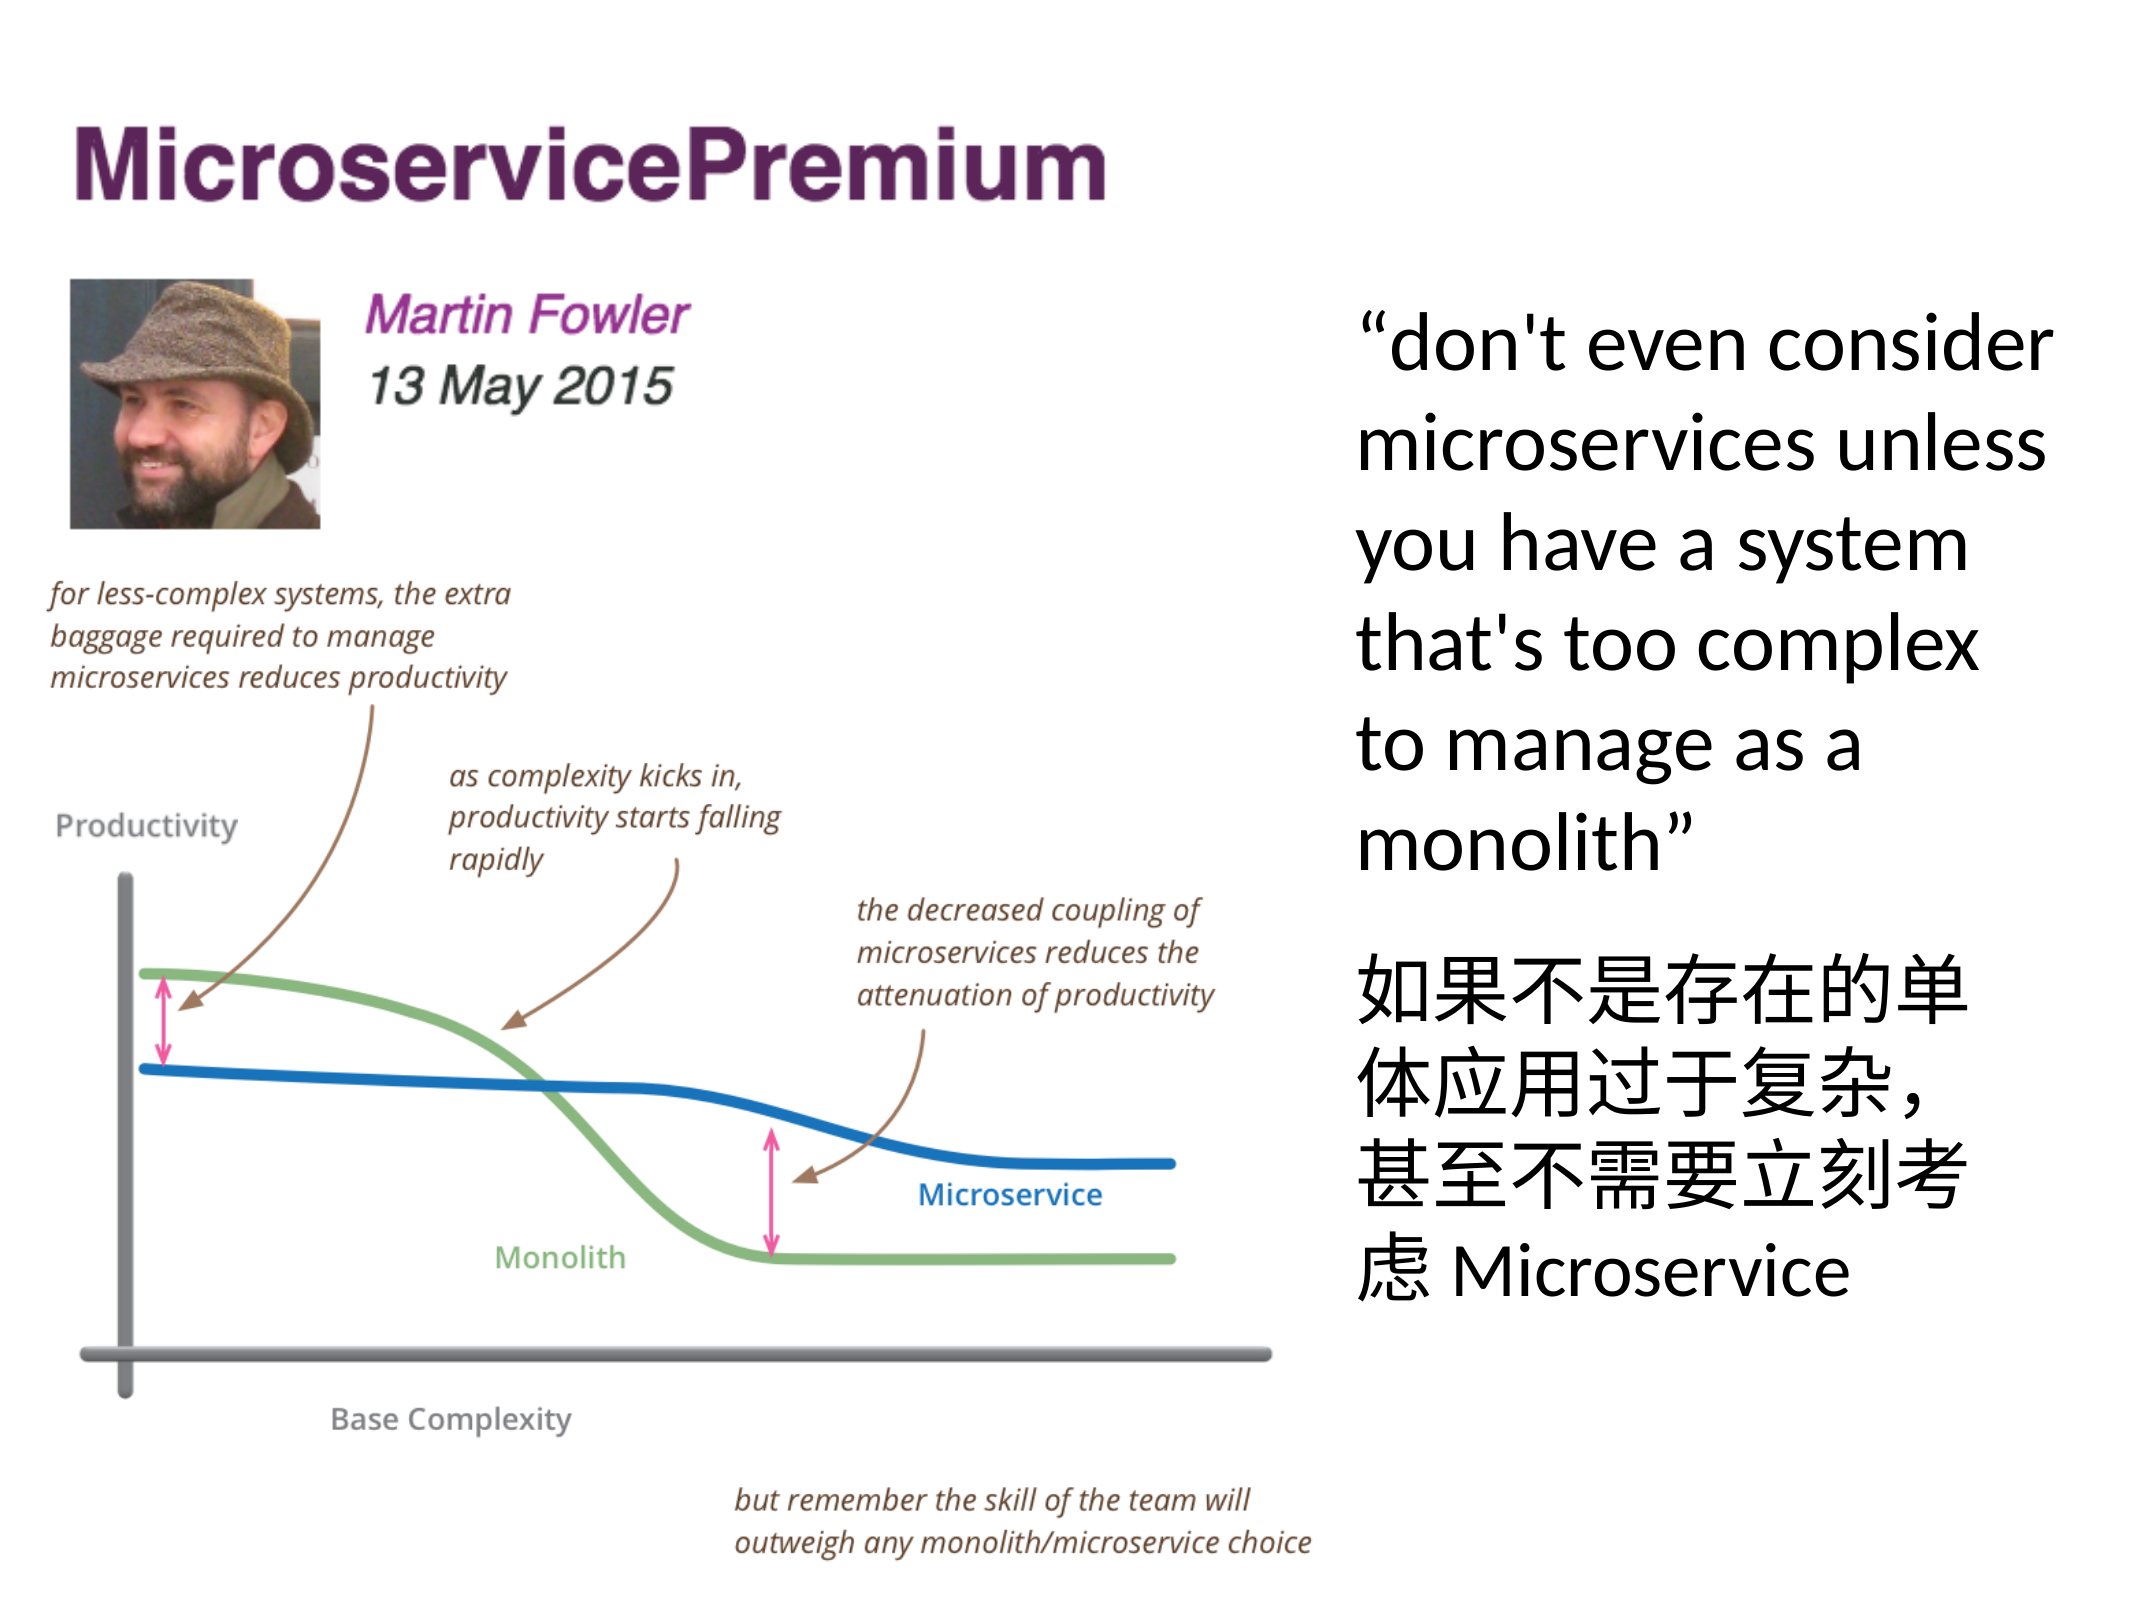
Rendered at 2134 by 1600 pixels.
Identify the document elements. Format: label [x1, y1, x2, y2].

text_box [39, 91, 1322, 1571]
text_box [1344, 276, 2077, 1285]
